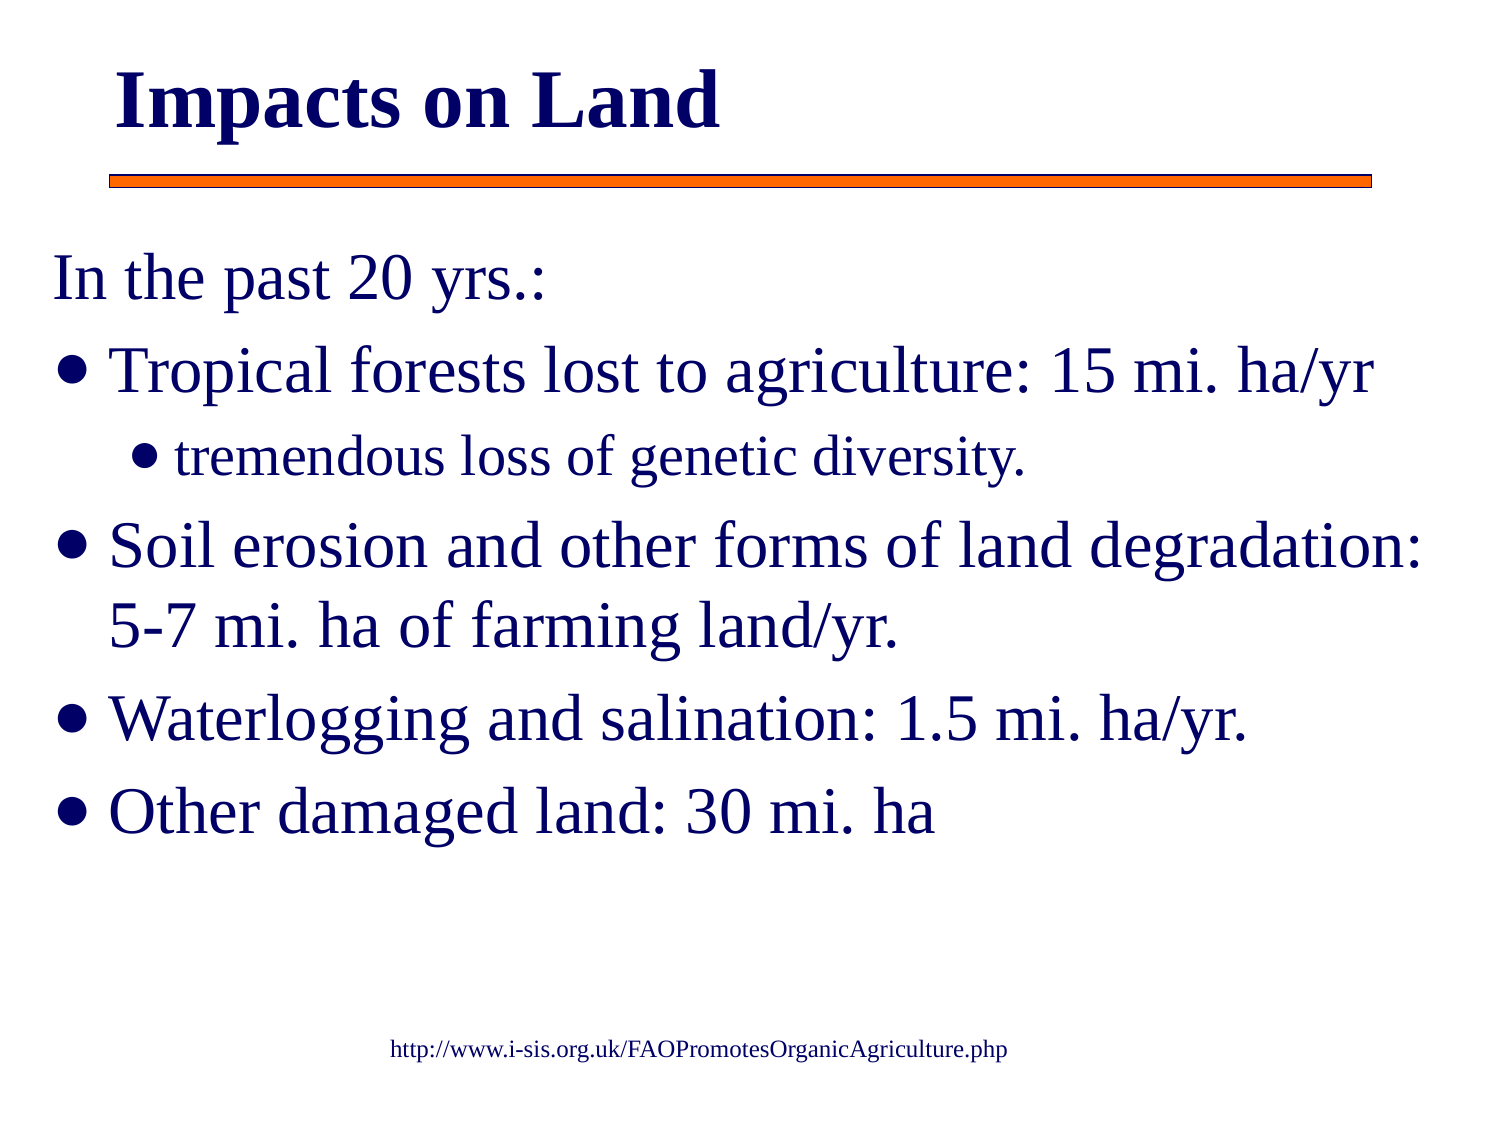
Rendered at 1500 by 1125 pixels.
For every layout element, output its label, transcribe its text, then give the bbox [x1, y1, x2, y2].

list In the past 20 yrs.: Tropical forests lost to agriculture: 15 mi. ha/yr tremendous loss of genetic diversity. Soil erosion and other forms of land degradation: 5-7 mi. ha of farming land/yr. Waterlogging and salination: 1.5 mi. ha/yr. Other damaged land: 30 mi. ha [37, 224, 1450, 913]
text_box http://www.i-sis.org.uk/FAOPromotesOrganicAgriculture.php [374, 1025, 1125, 1071]
title Impacts on Land [99, 12, 1375, 175]
